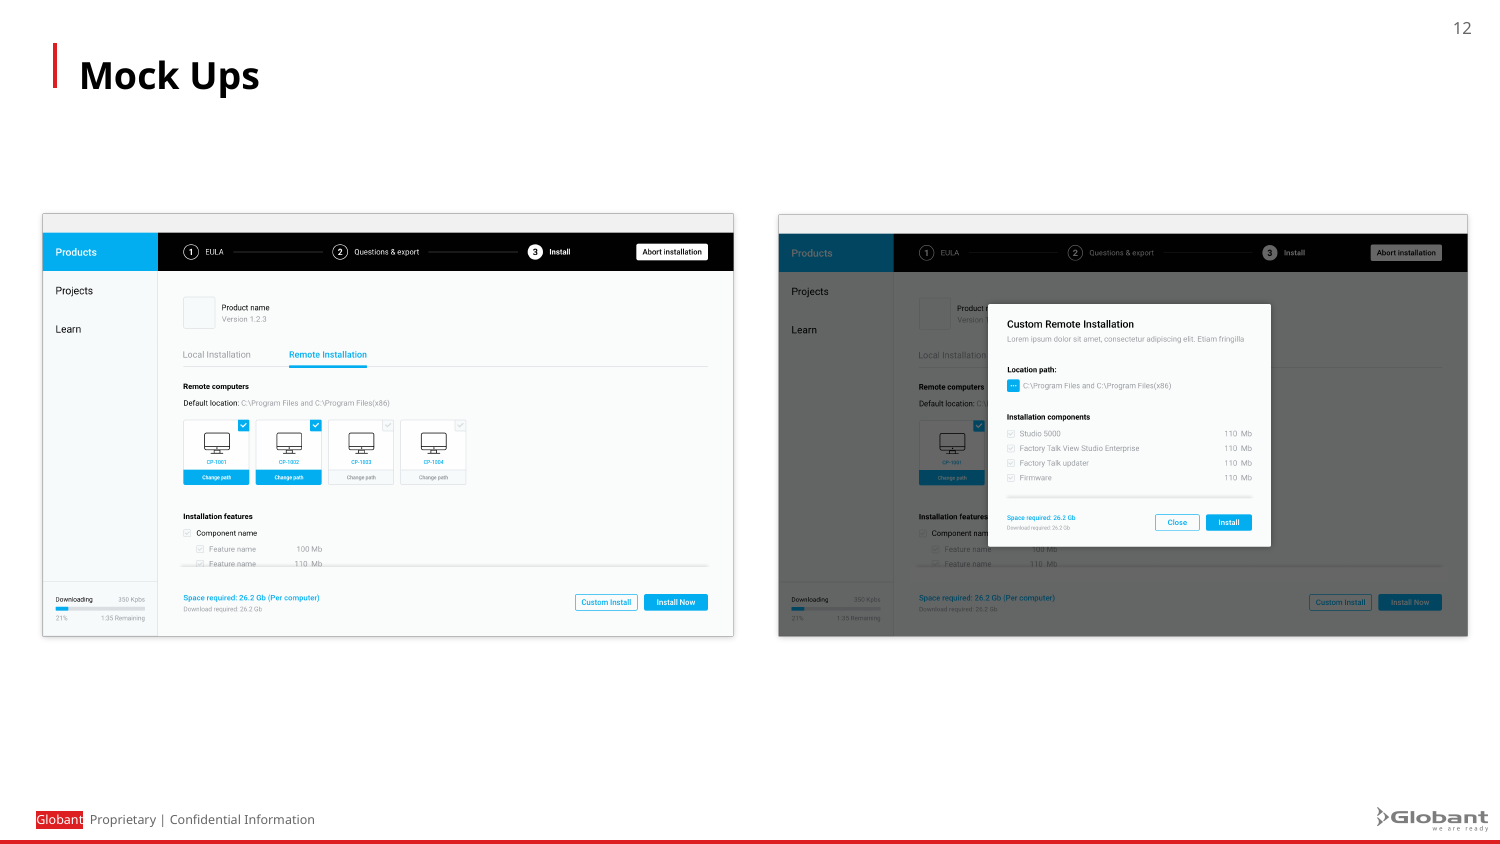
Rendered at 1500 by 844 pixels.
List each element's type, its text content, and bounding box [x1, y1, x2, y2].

slide_number 12 [1437, 5, 1488, 54]
picture [768, 206, 1477, 647]
picture [32, 205, 743, 648]
text_box Mock Ups [63, 37, 947, 94]
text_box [0, 799, 1500, 844]
